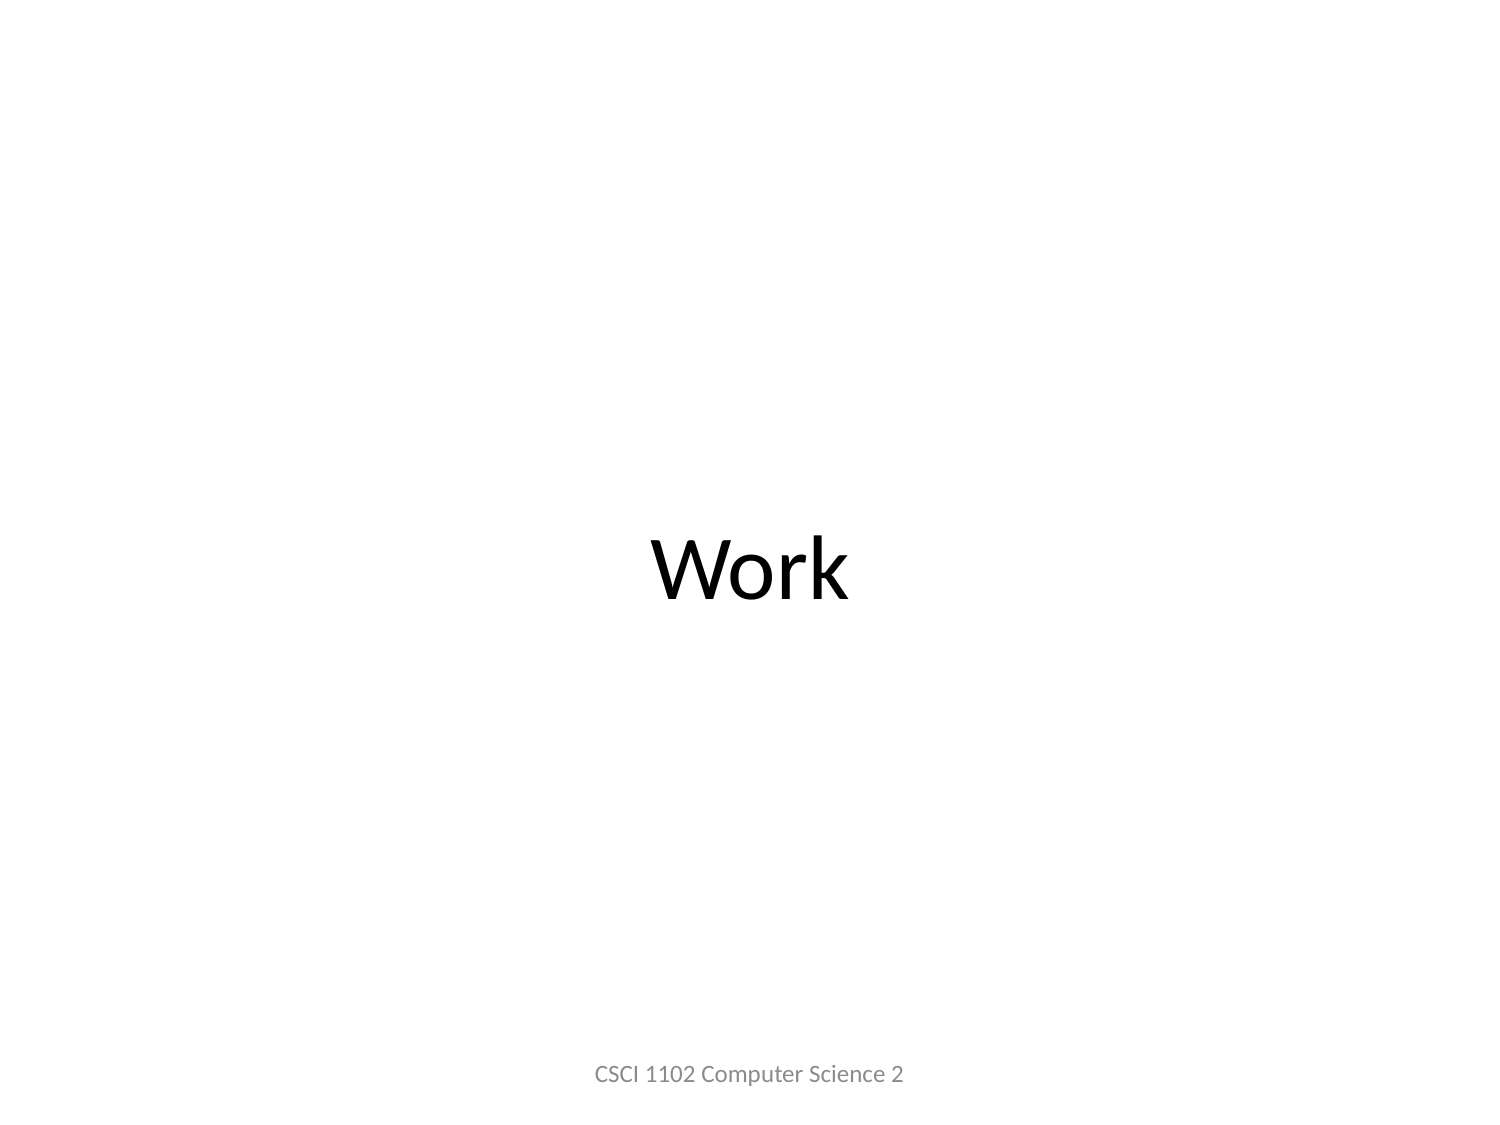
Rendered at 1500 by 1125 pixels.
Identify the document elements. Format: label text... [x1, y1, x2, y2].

title Work [75, 468, 1425, 657]
footer CSCI 1102 Computer Science 2 [512, 1042, 988, 1103]
